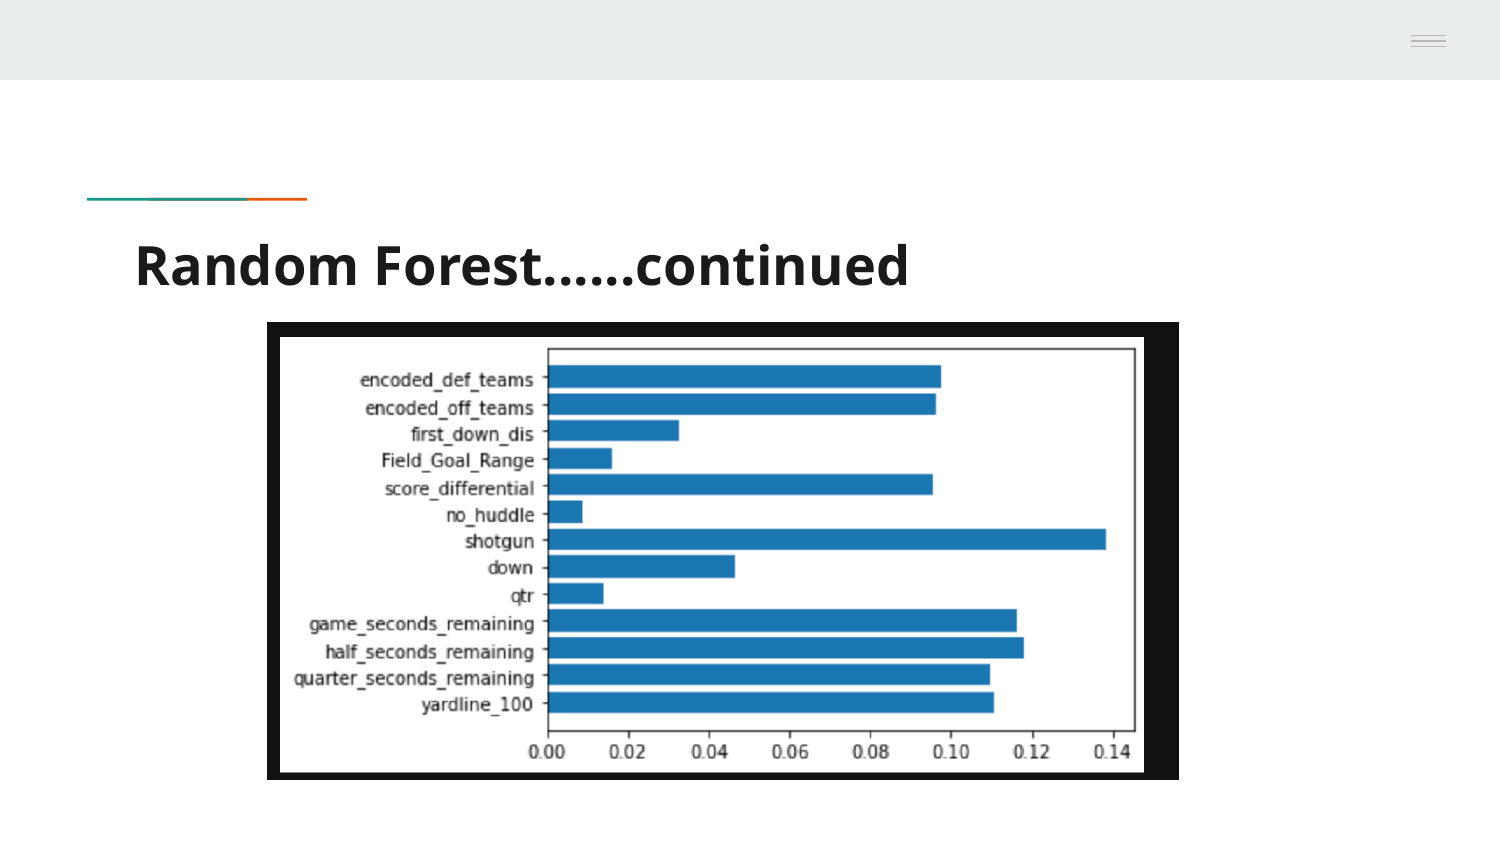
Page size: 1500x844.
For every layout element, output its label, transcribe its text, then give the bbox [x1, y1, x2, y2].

picture [266, 322, 1179, 780]
title Random Forest......continued [119, 216, 1500, 443]
